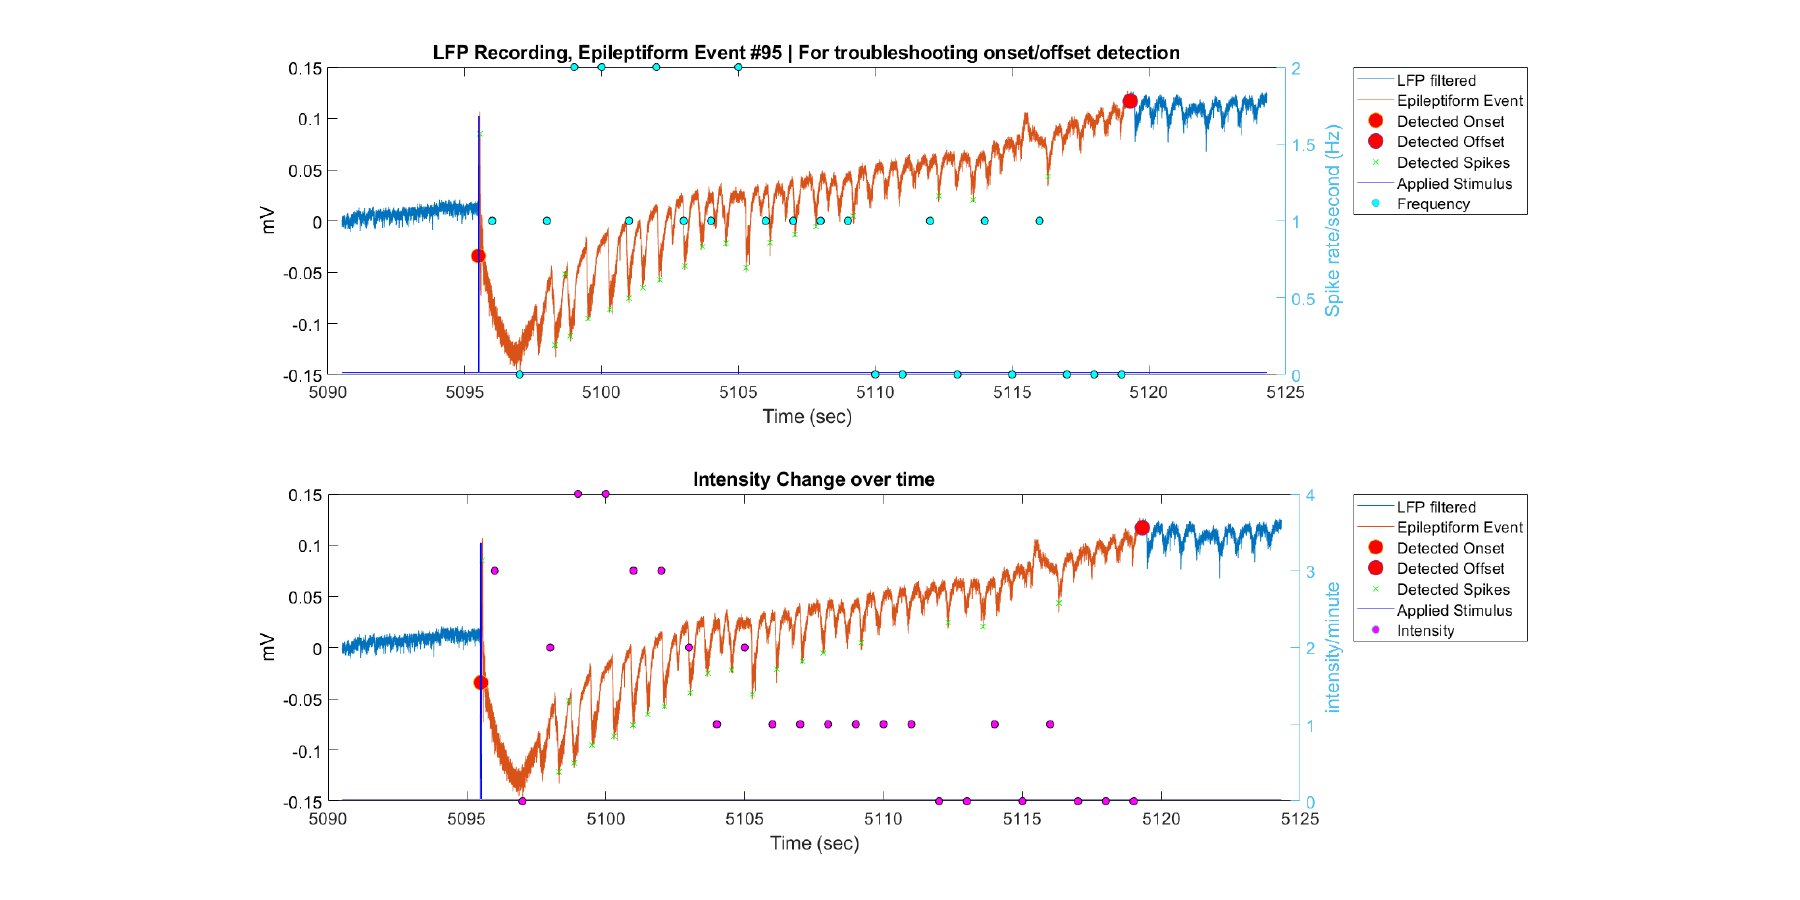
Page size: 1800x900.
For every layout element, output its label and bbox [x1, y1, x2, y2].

picture [126, 0, 1674, 900]
